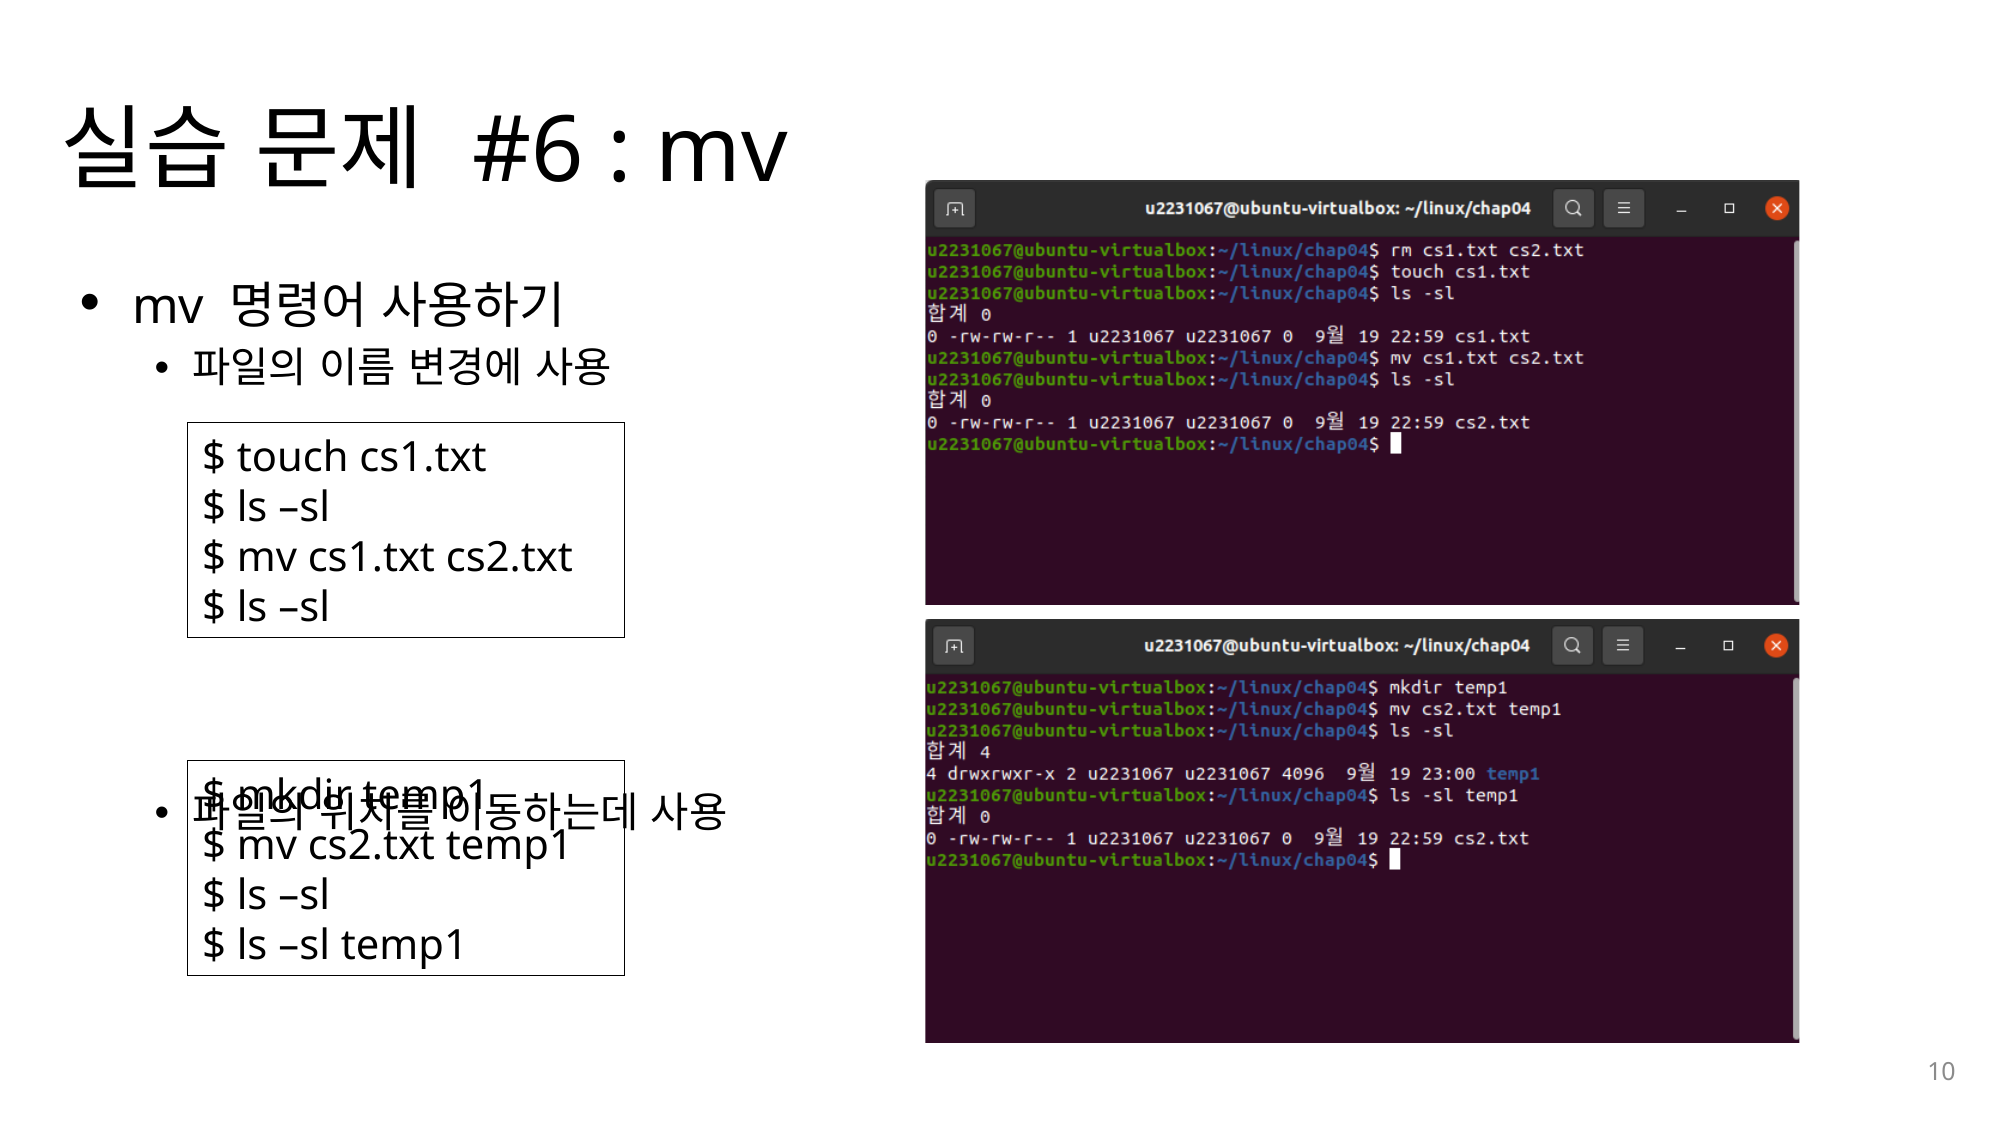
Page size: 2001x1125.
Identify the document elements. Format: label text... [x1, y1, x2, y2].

text_box $ touch cs1.txt $ ls –sl $ mv cs1.txt cs2.txt $ ls –sl [187, 422, 625, 638]
title 실습 문제 #6 : mv [45, 42, 1771, 261]
list mv 명령어 사용하기 파일의 이름 변경에 사용 파일의 위치를 이동하는데 사용 [64, 266, 1936, 1012]
picture [925, 180, 1800, 605]
picture [925, 619, 1800, 1043]
slide_number 10 [1520, 1042, 1971, 1103]
text_box $ mkdir temp1 $ mv cs2.txt temp1 $ ls –sl $ ls –sl temp1 [187, 760, 625, 976]
